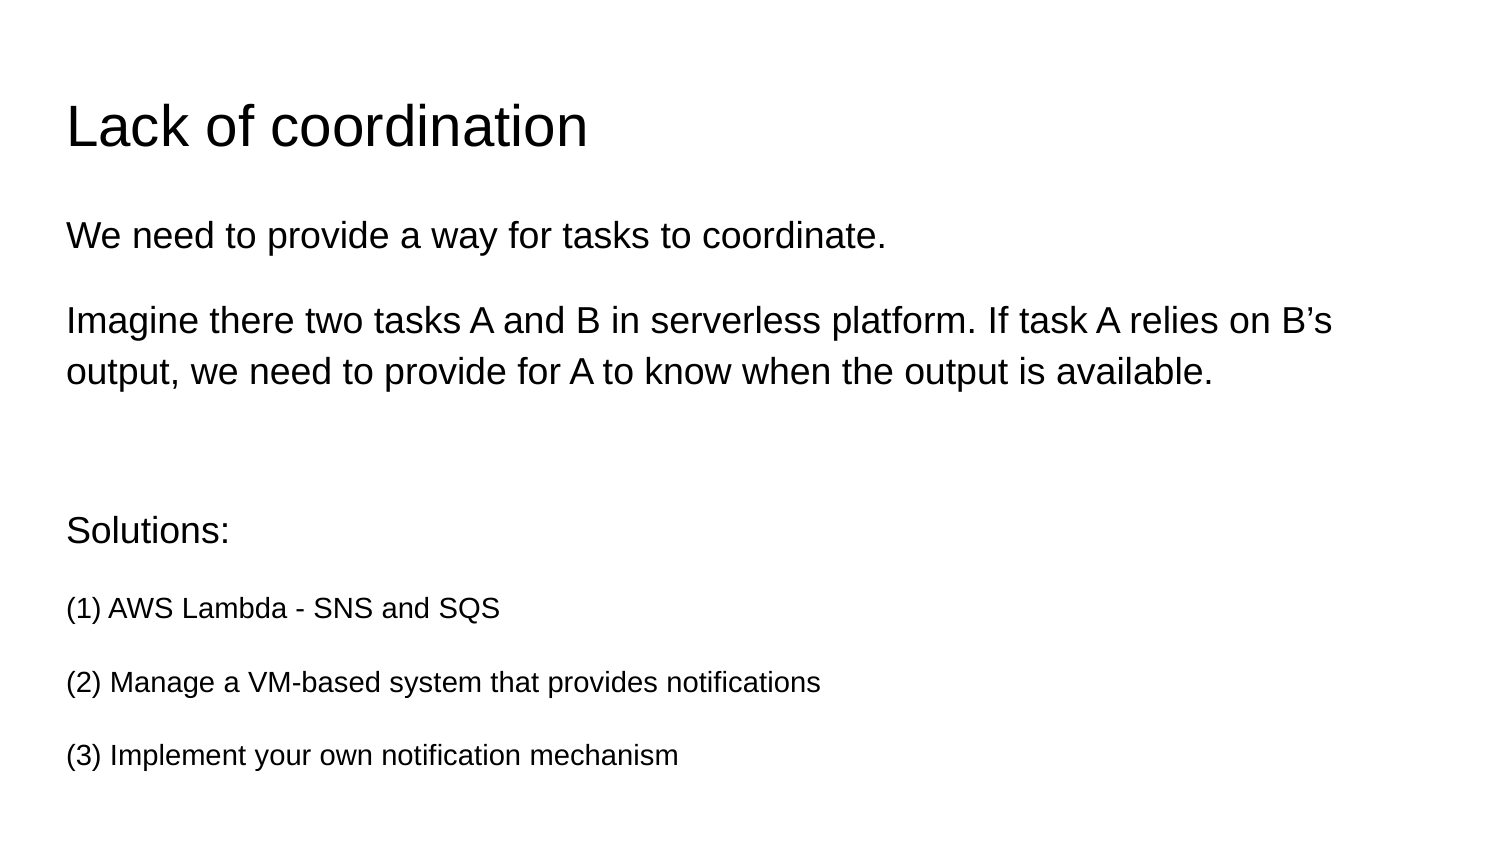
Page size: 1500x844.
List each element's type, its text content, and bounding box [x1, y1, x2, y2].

title Lack of coordination [51, 72, 1449, 167]
list We need to provide a way for tasks to coordinate. Imagine there two tasks A and B in serverless platform. If task A relies on B’s output, we need to provide for A to know when the output is available. Solutions: (1) AWS Lambda - SNS and SQS (2) Manage a VM-based system that provides notifications (3) Implement your own notification mechanism [51, 189, 1449, 803]
